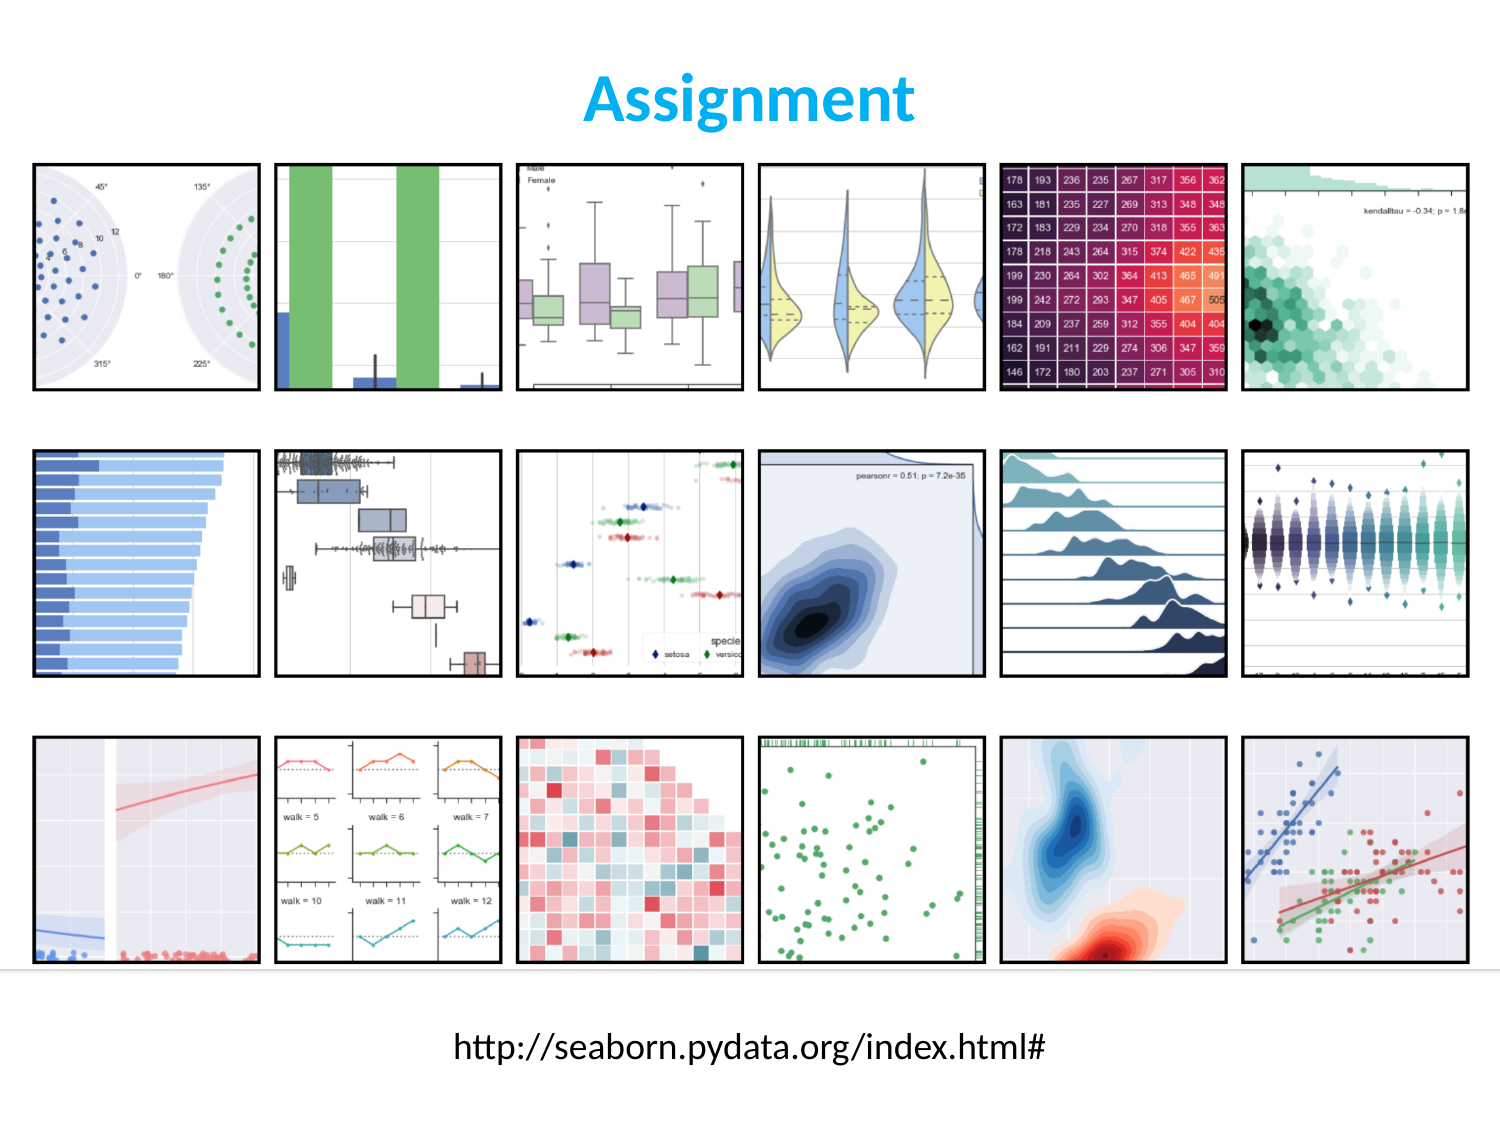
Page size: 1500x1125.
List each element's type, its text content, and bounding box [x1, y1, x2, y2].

picture [0, 151, 1500, 973]
text_box http://seaborn.pydata.org/index.html# [438, 1014, 1062, 1075]
title Assignment [75, 45, 1425, 143]
